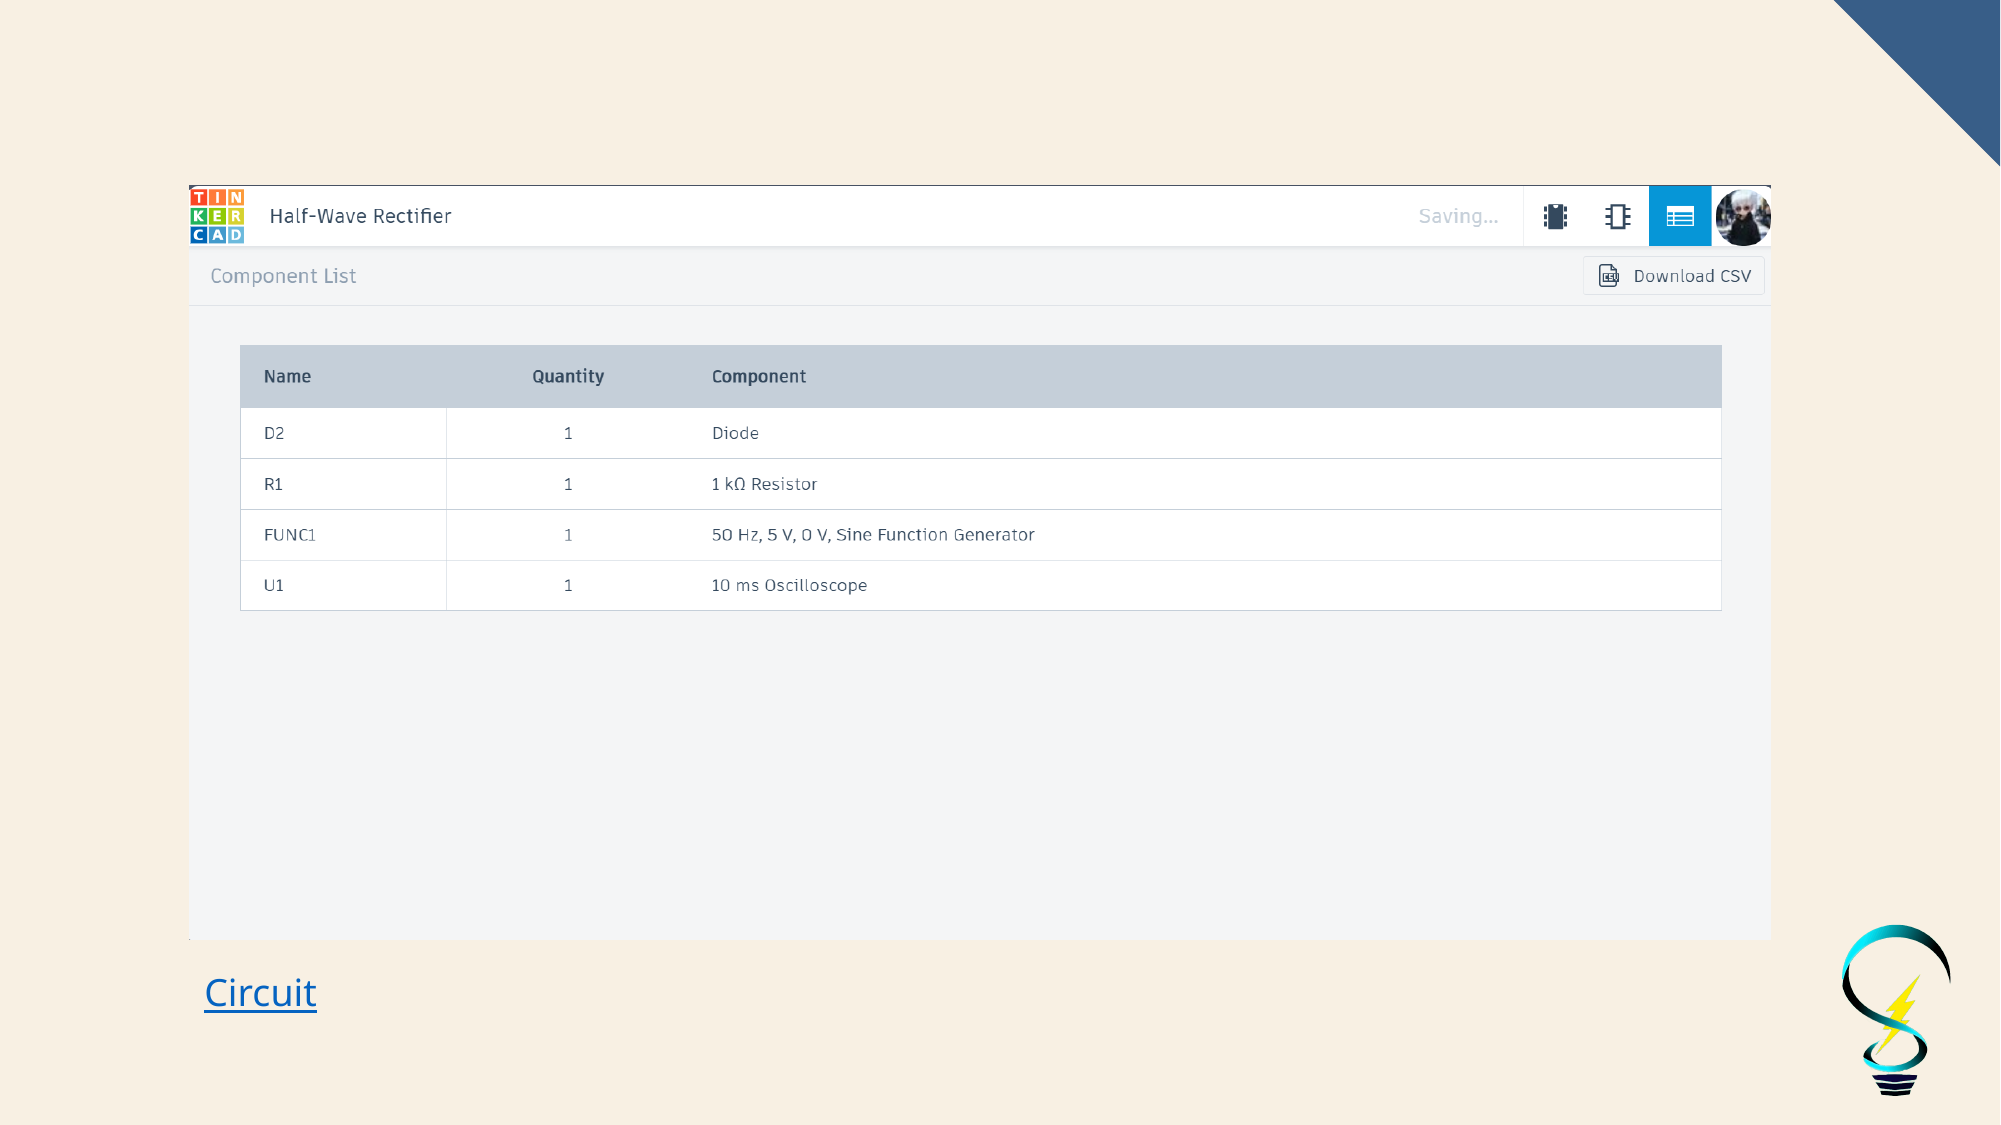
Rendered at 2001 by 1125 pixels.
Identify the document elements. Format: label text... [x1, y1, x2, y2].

text_box Circuit [189, 962, 340, 1028]
picture [189, 184, 2001, 1125]
